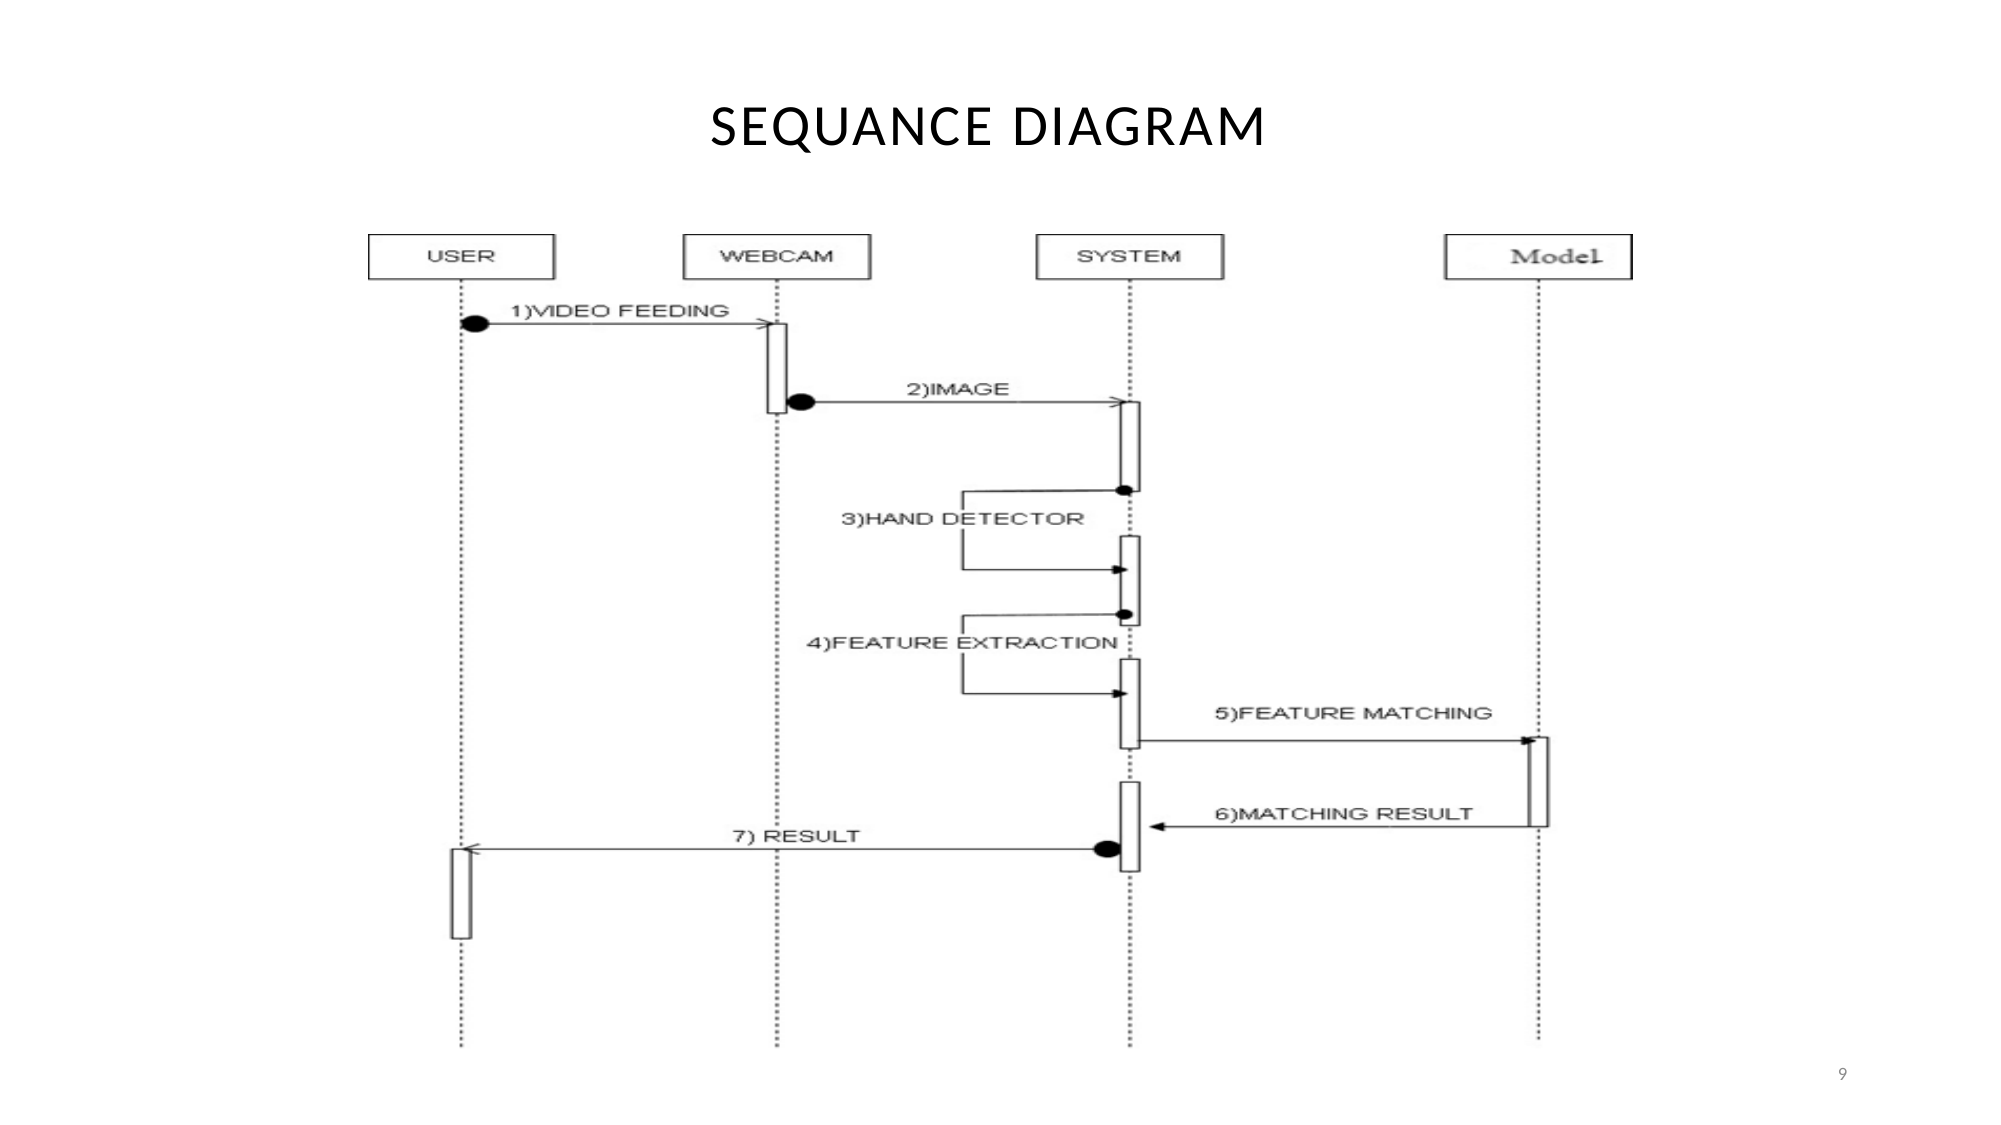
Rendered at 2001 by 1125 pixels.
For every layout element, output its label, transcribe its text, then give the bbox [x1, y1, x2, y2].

slide_number 9 [1412, 1042, 1863, 1103]
picture [368, 234, 1634, 1051]
title SEQUANCE DIAGRAM [126, 17, 1852, 235]
